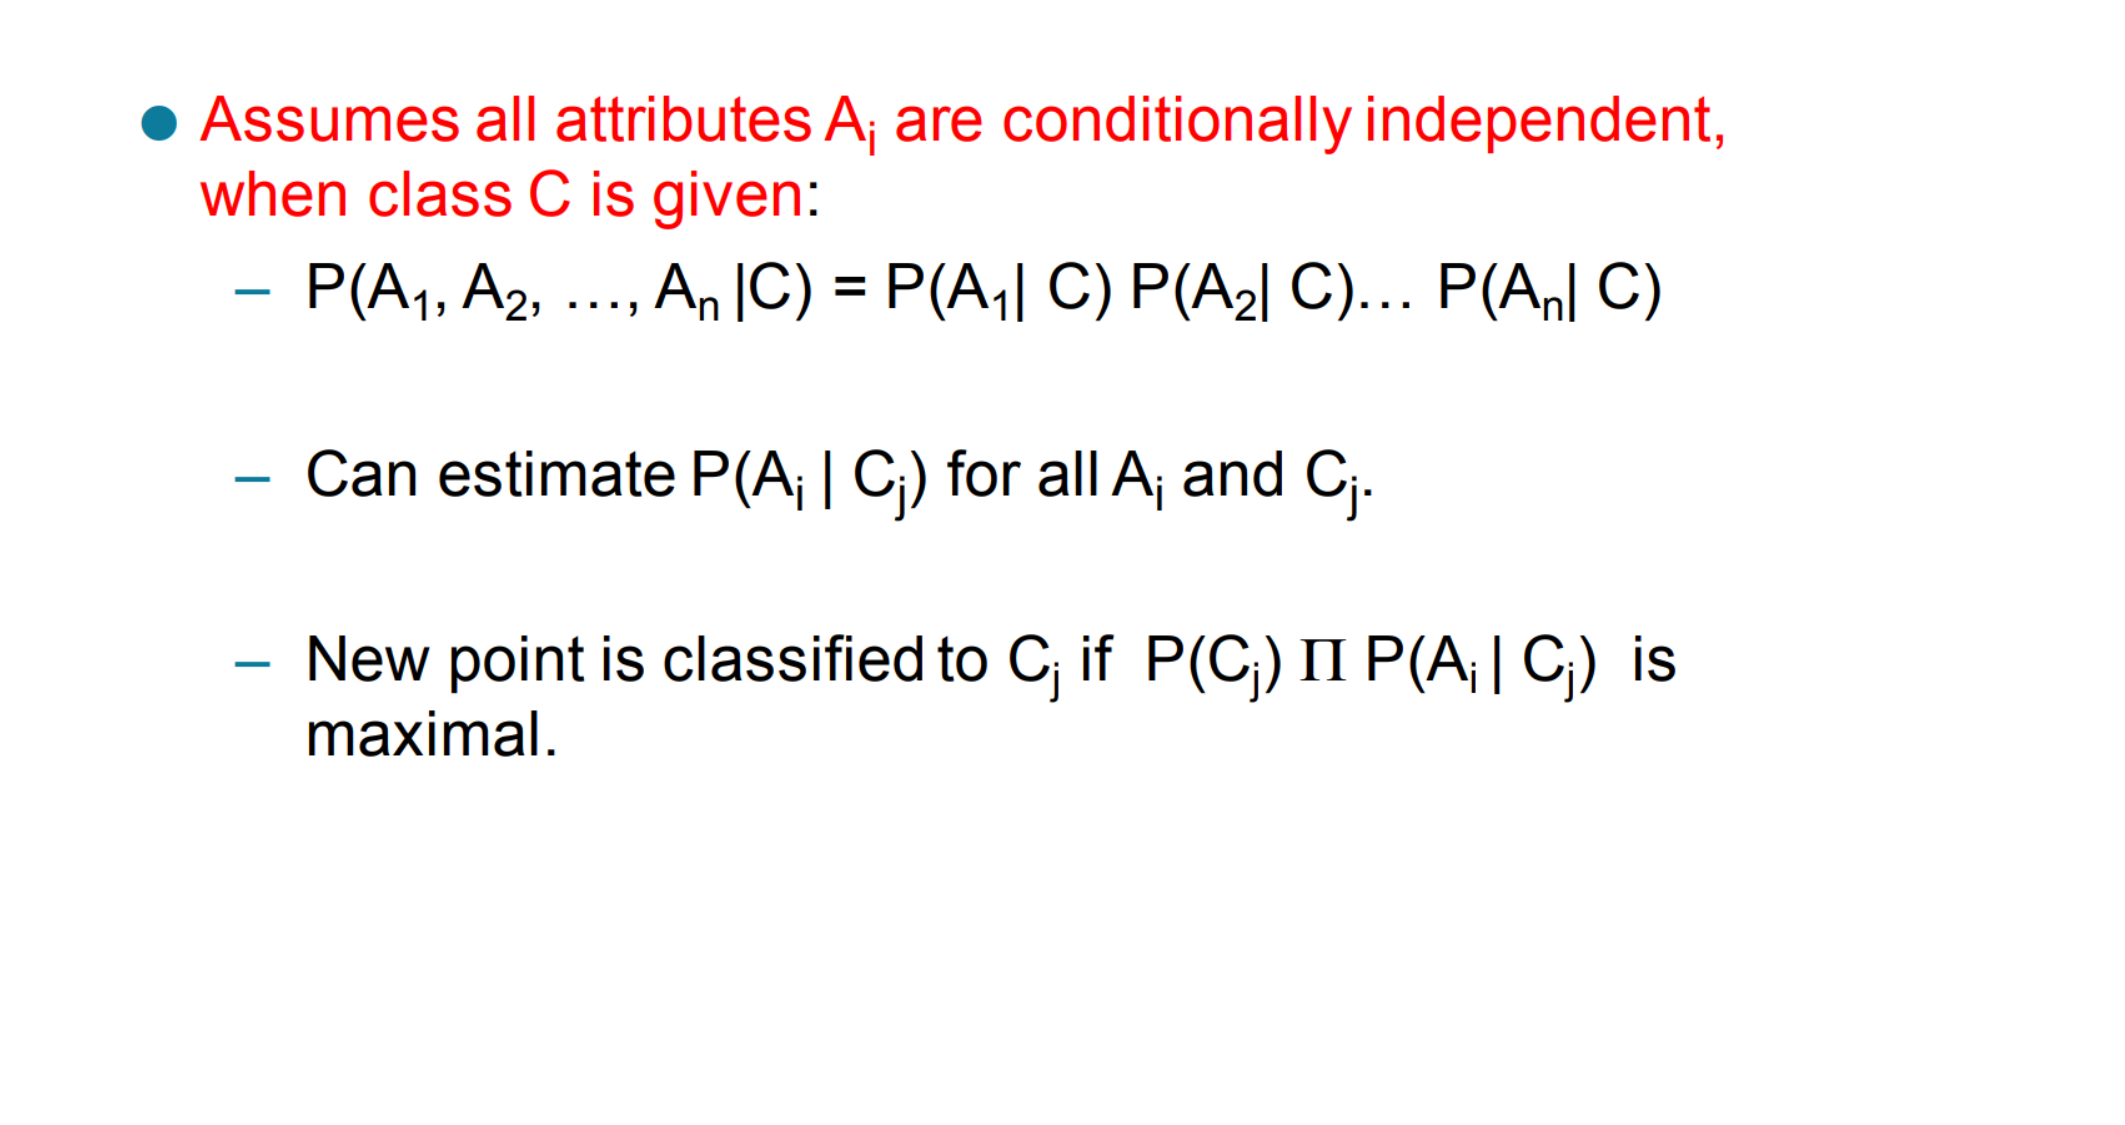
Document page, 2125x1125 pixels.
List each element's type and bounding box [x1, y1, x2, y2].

picture [112, 62, 1914, 943]
